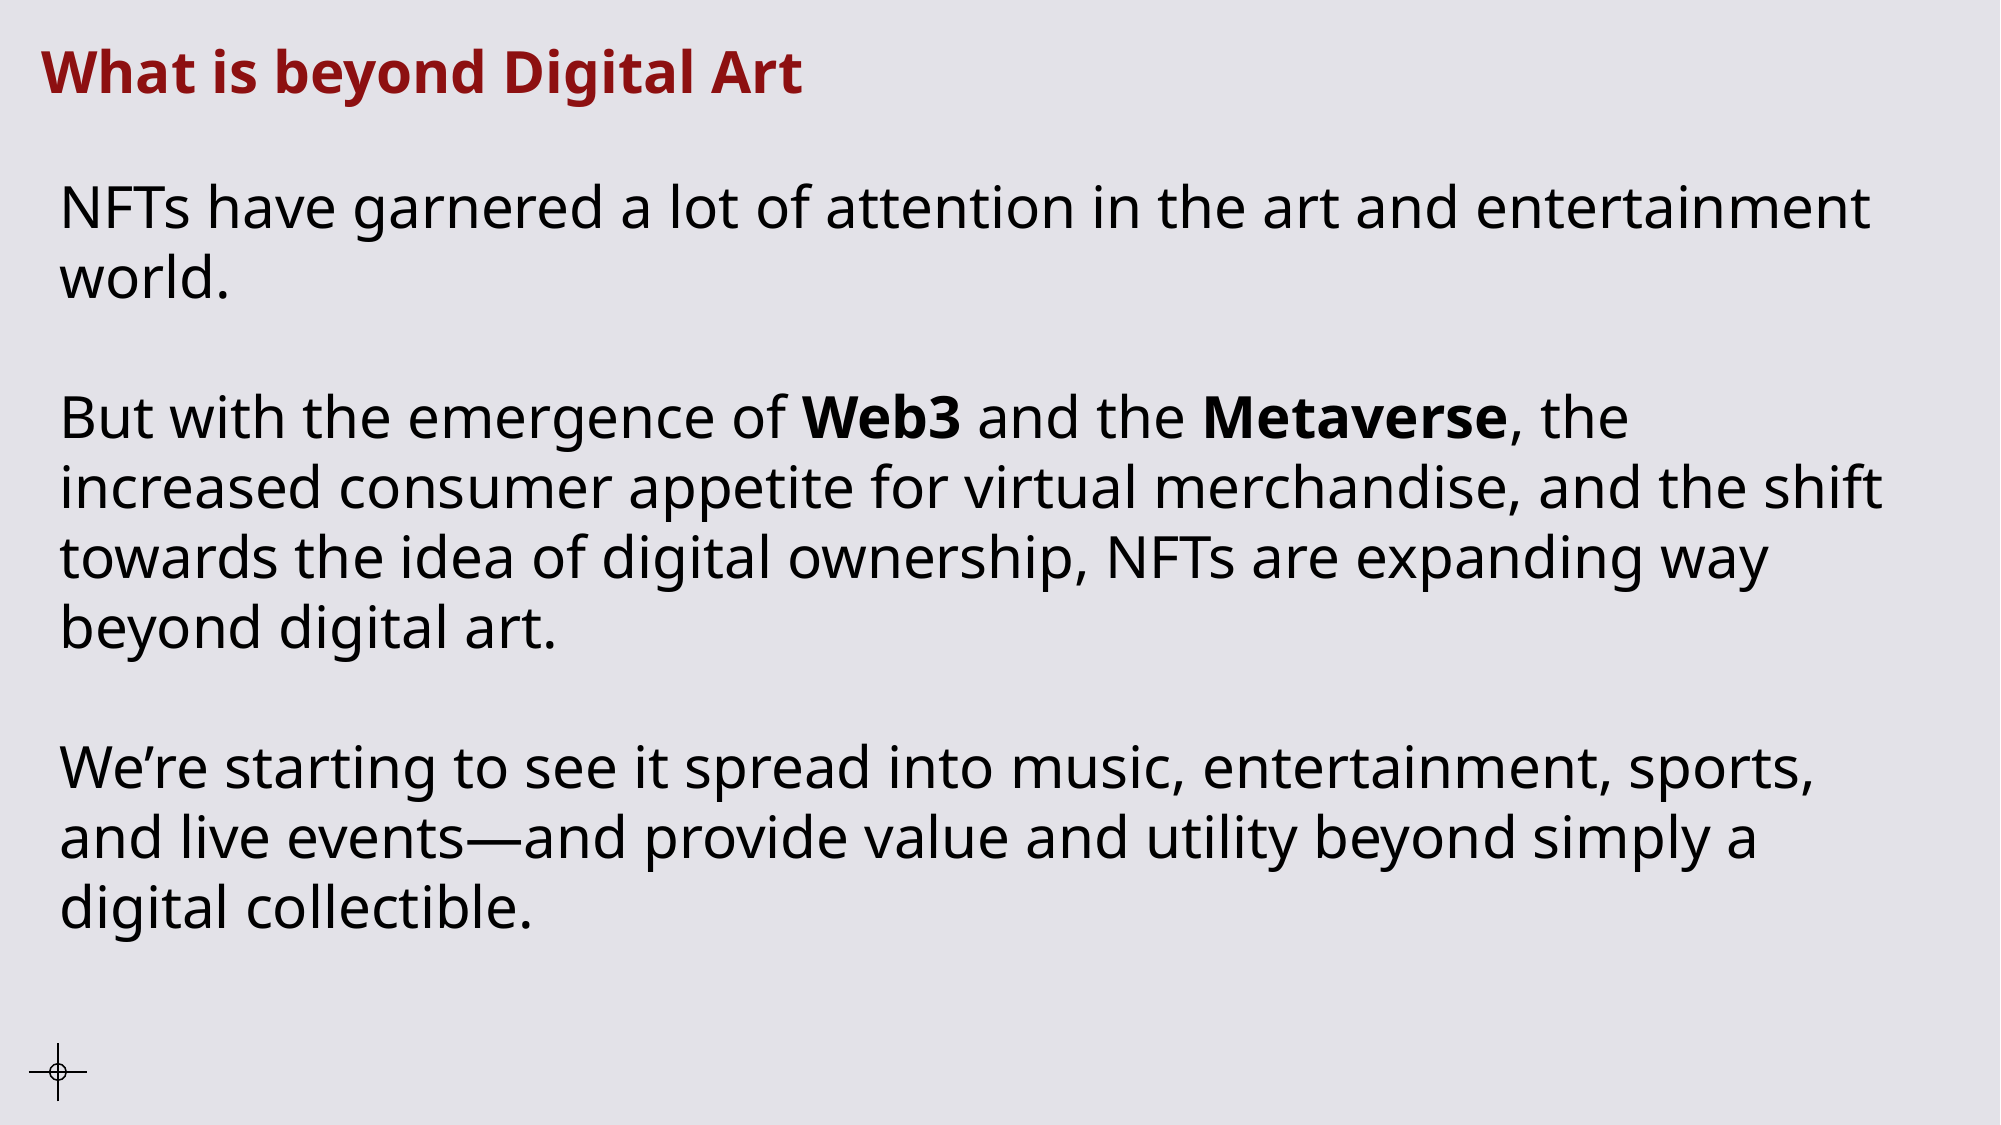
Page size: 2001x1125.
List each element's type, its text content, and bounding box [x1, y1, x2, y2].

text_box NFTs have garnered a lot of attention in the art and entertainment world. But with the emergence of Web3 and the Metaverse, the increased consumer appetite for virtual merchandise, and the shift towards the idea of digital ownership, NFTs are expanding way beyond digital art. We’re starting to see it spread into music, entertainment, sports, and live events—and provide value and utility beyond simply a digital collectible. [44, 162, 1923, 1018]
text_box What is beyond Digital Art [26, 28, 1463, 113]
